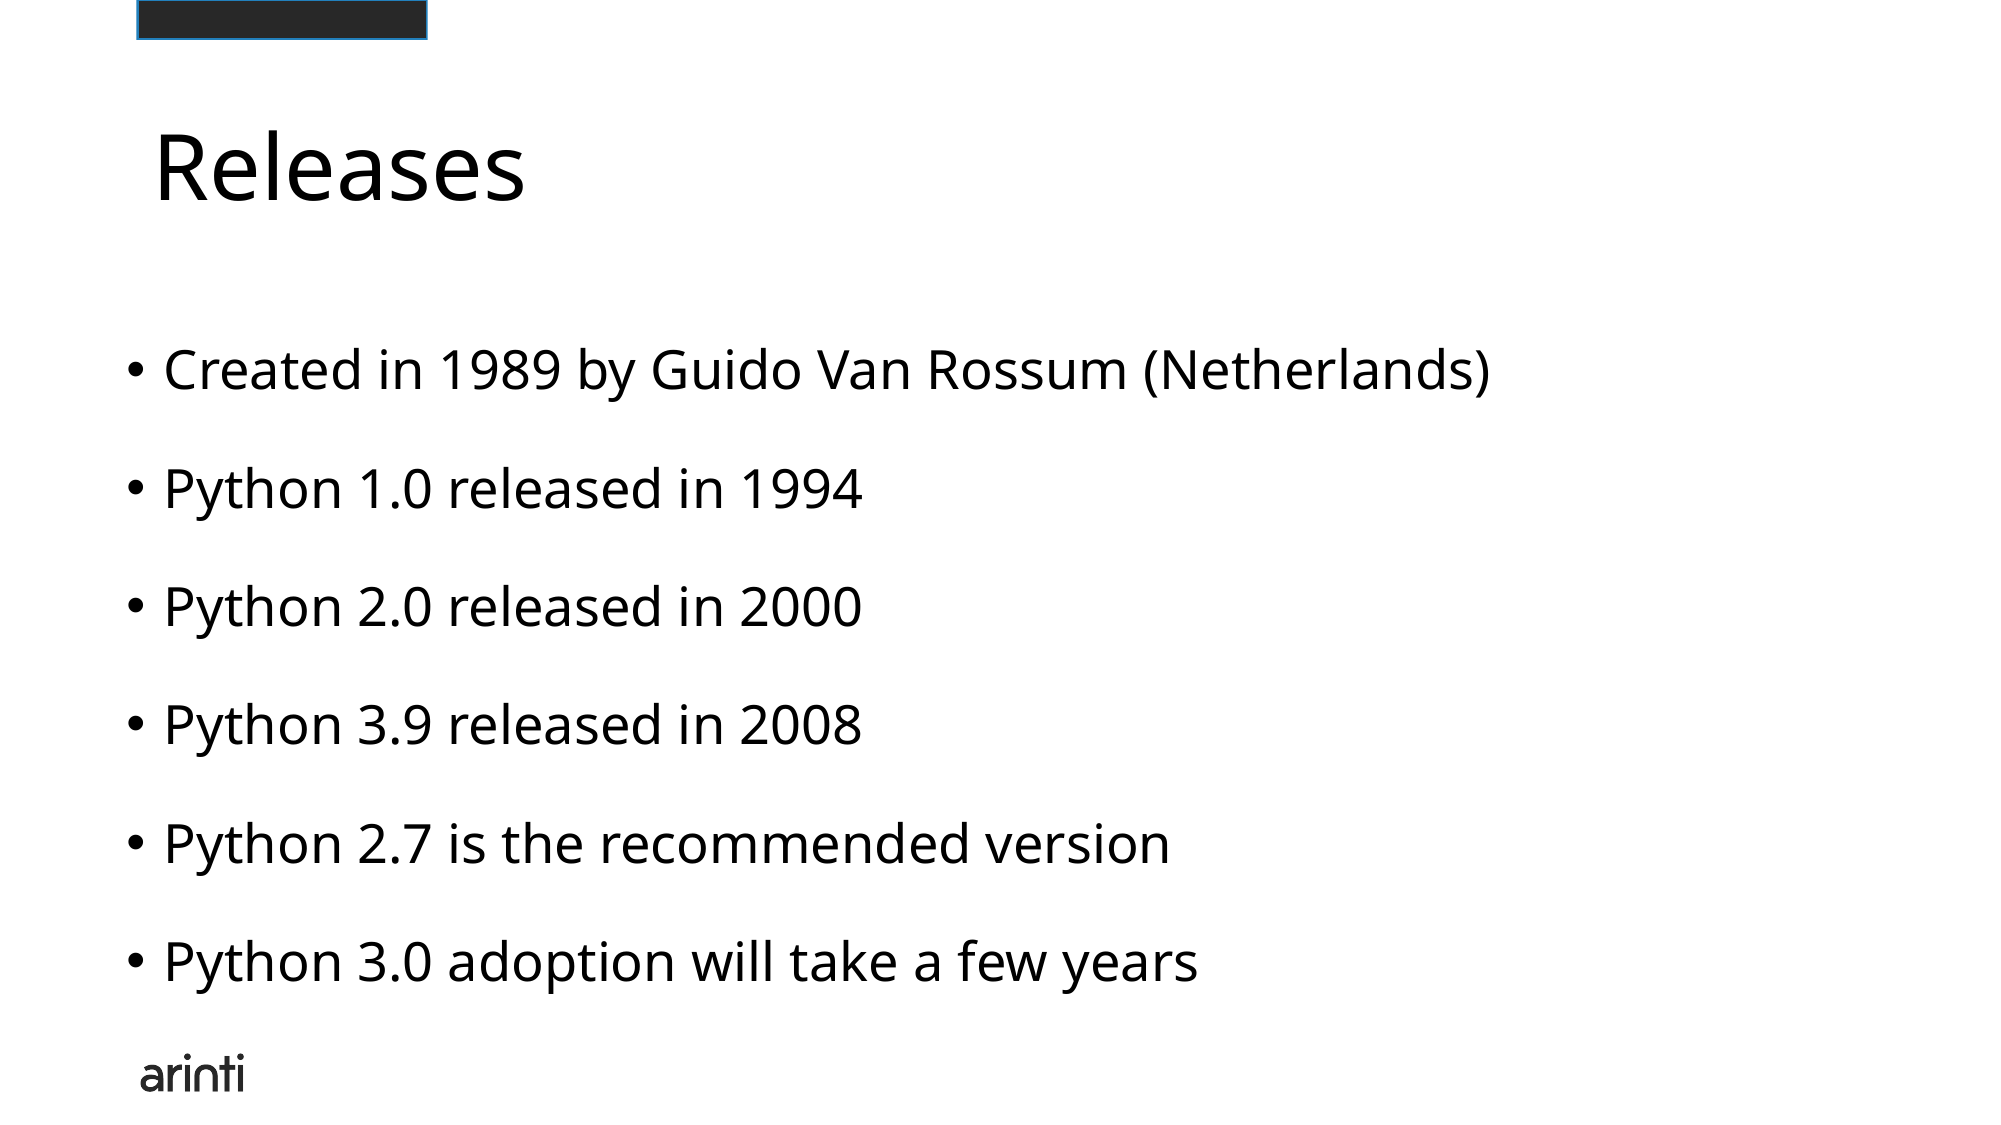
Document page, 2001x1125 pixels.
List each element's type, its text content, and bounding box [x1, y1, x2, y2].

picture [137, 1051, 247, 1094]
title Releases [137, 61, 1863, 228]
list Created in 1989 by Guido Van Rossum (Netherlands) Python 1.0 released in 1994 Python 2.0 released in 2000 Python 3.9 released in 2008 Python 2.7 is the recommended version Python 3.0 adoption will take a few years [111, 295, 1757, 1025]
